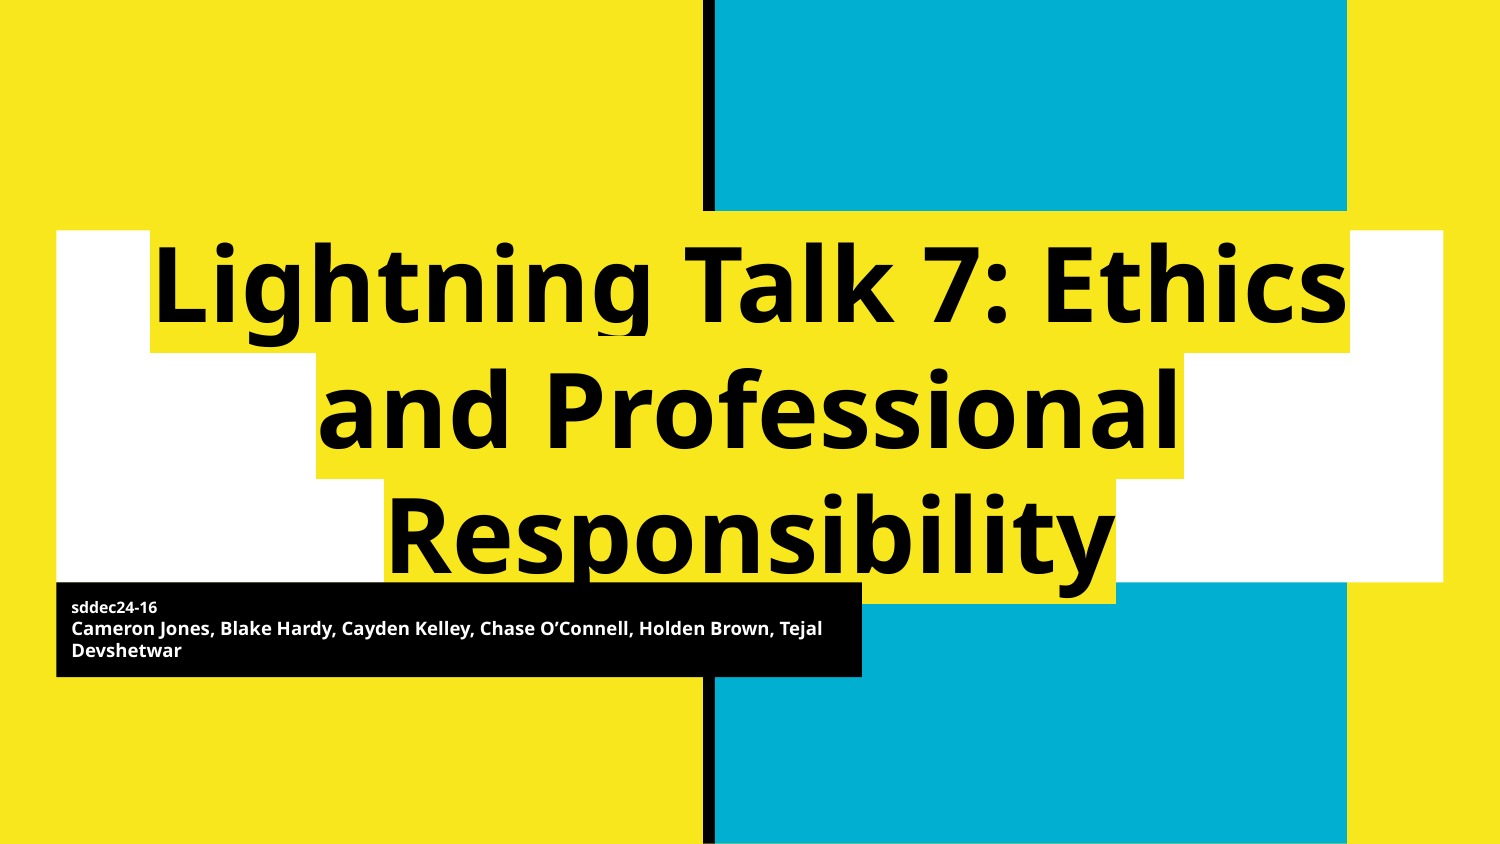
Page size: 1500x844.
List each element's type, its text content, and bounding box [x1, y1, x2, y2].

title Lightning Talk 7: Ethics and Professional Responsibility [56, 230, 1444, 583]
subtitle sddec24-16 Cameron Jones, Blake Hardy, Cayden Kelley, Chase O’Connell, Holden Brown, Tejal Devshetwar [56, 582, 862, 678]
